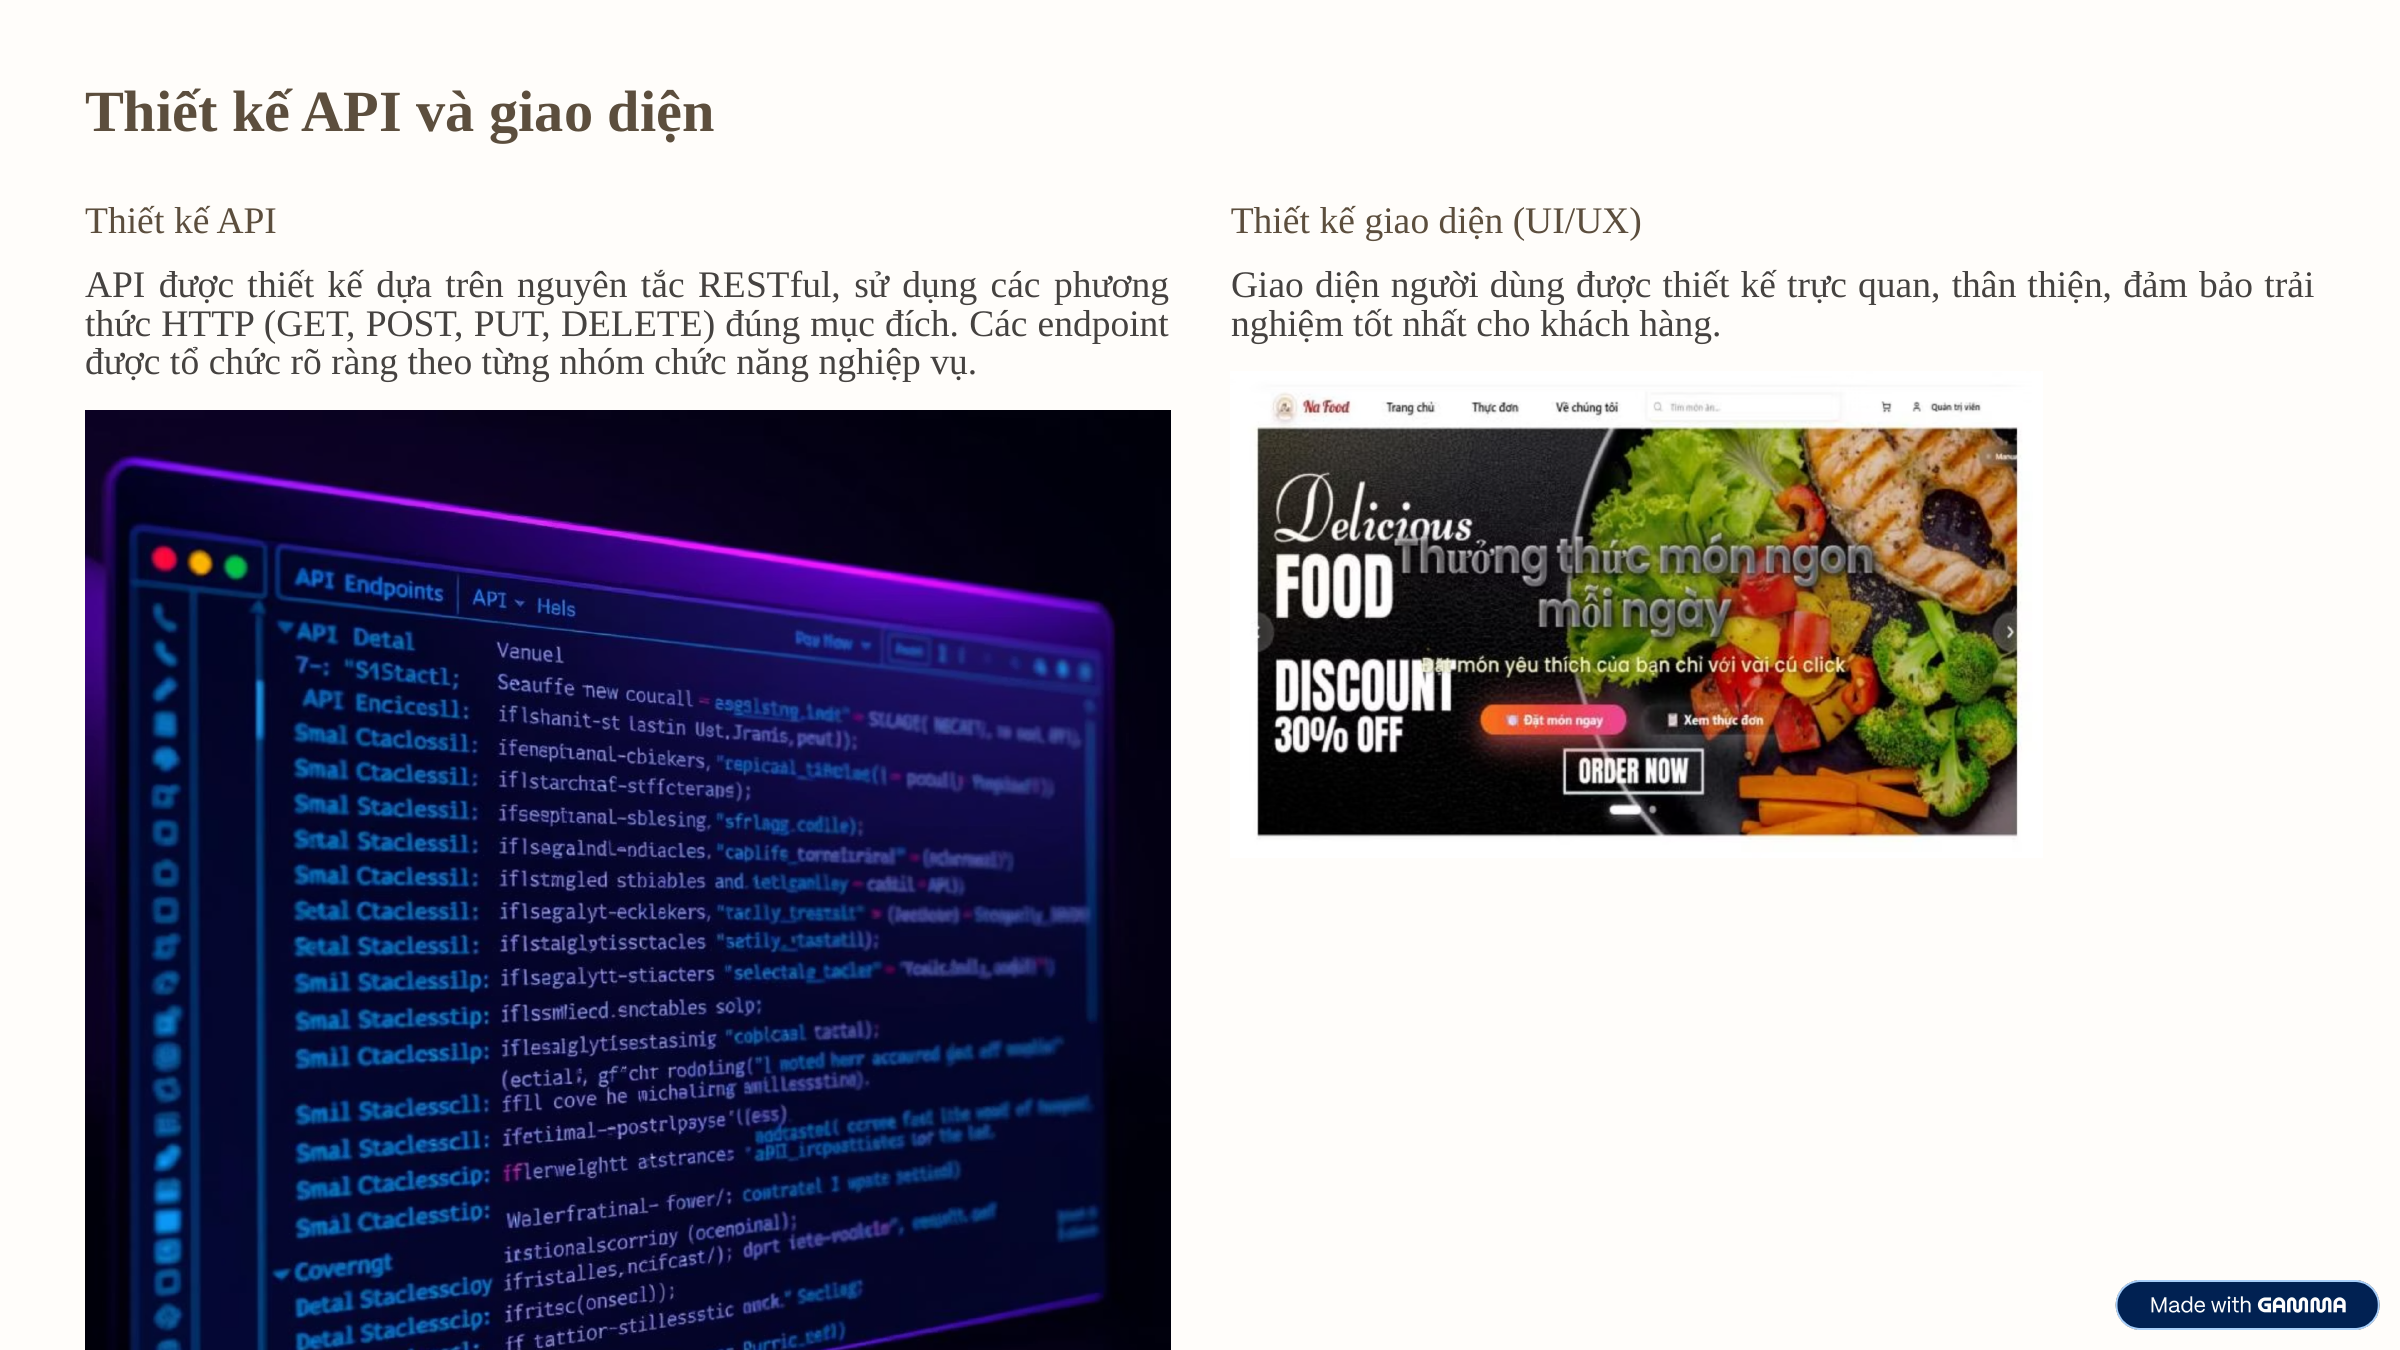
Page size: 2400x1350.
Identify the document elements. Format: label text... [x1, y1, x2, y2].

picture [2106, 1271, 2389, 1339]
picture [1230, 371, 2043, 858]
text_box Giao diện người dùng được thiết kế trực quan, thân thiện, đảm bảo trải nghiệm tốt nhất cho khách hàng. [1230, 266, 2316, 345]
text_box Thiết kế giao diện (UI/UX) [1230, 203, 1645, 242]
text_box Thiết kế API [85, 203, 390, 242]
picture [85, 410, 1171, 1350]
text_box API được thiết kế dựa trên nguyên tắc RESTful, sử dụng các phương thức HTTP (GET, POST, PUT, DELETE) đúng mục đích. Các endpoint được tổ chức rõ ràng theo từng nhóm chức năng nghiệp vụ. [85, 266, 1171, 384]
text_box Thiết kế API và giao diện [85, 66, 862, 144]
